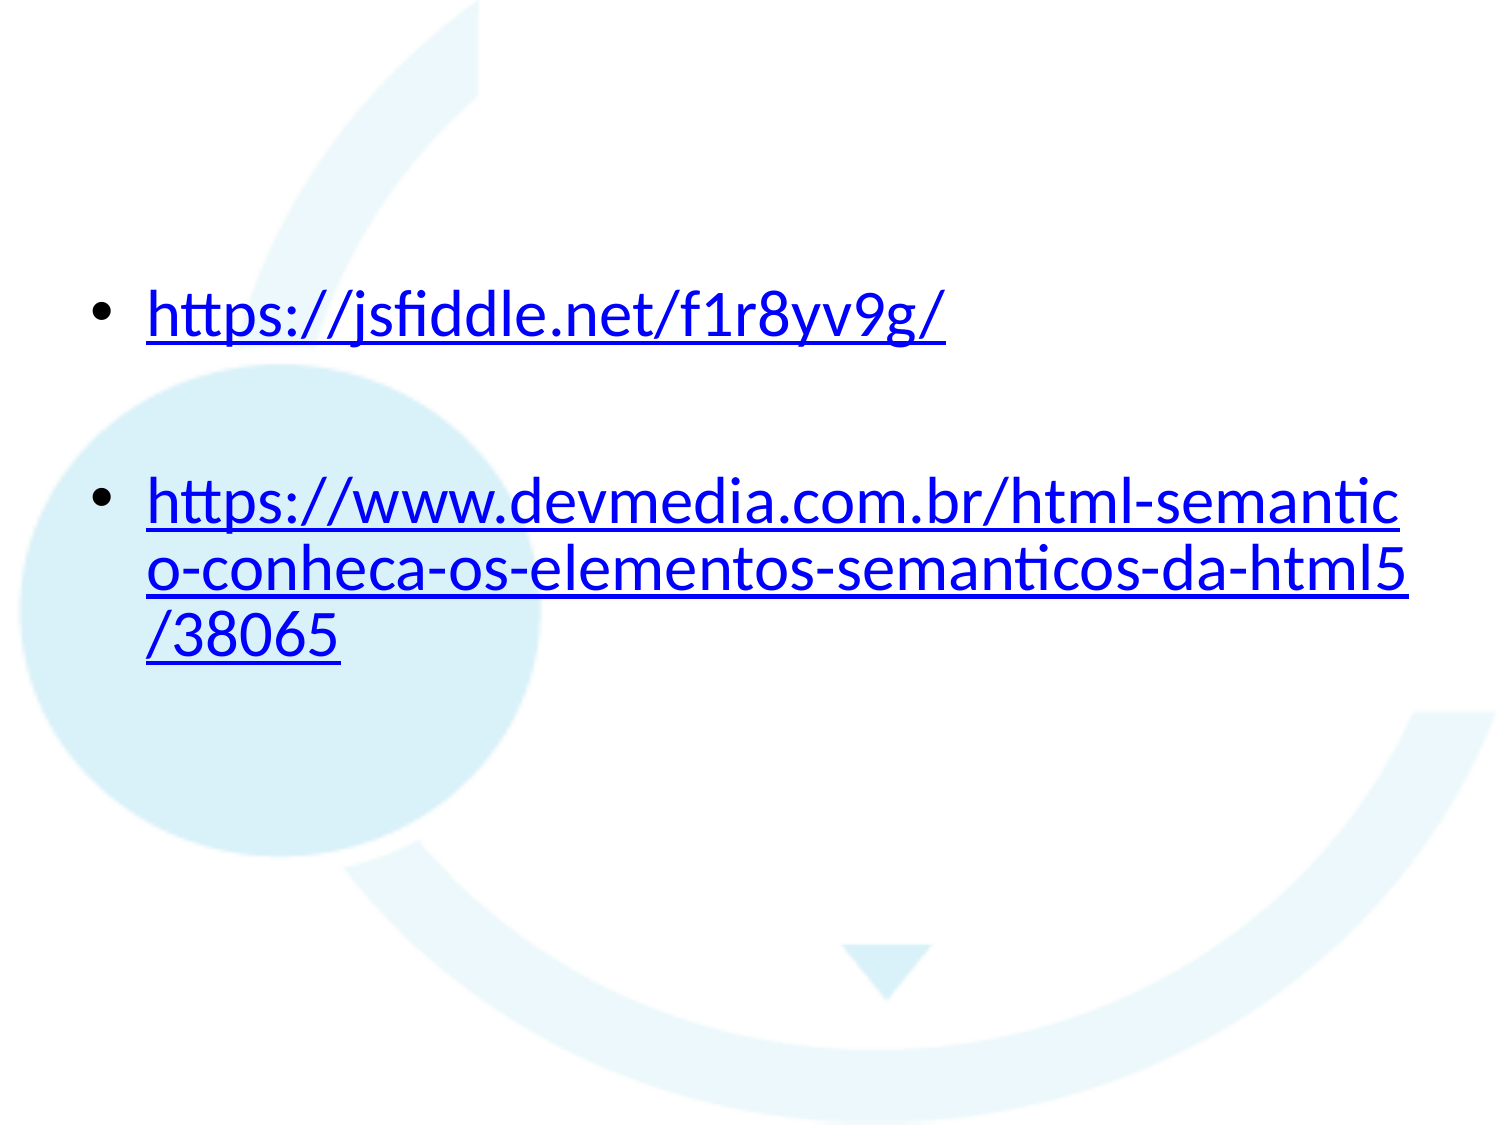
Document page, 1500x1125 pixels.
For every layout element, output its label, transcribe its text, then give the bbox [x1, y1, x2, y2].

list https://jsfiddle.net/f1r8yv9g/ https://www.devmedia.com.br/html-semantico-conheca-os-elementos-semanticos-da-html5/38065 [75, 262, 1425, 1005]
